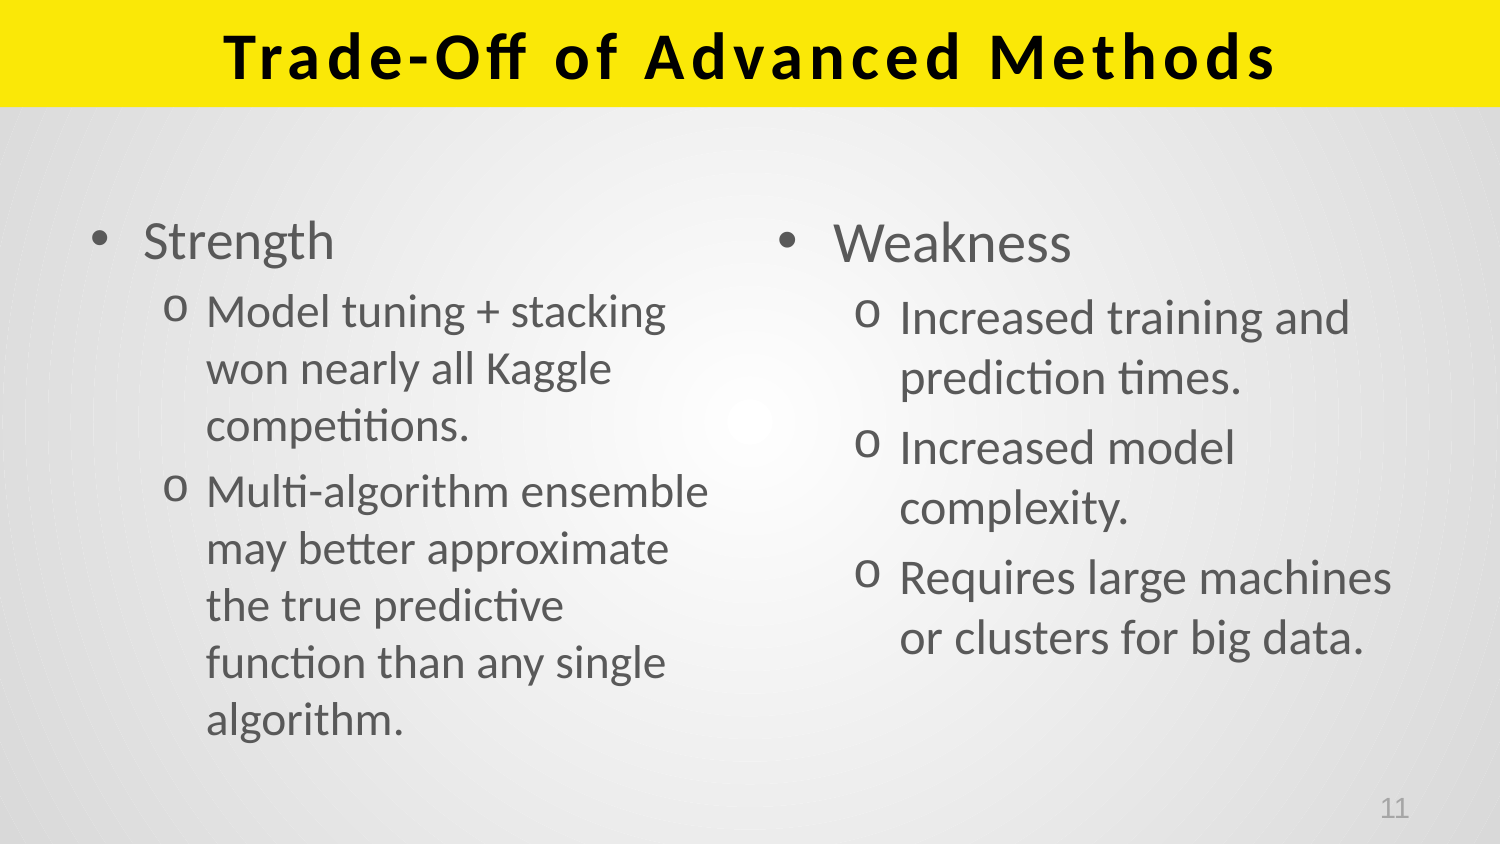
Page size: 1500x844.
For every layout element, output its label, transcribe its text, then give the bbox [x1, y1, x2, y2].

slide_number 11 [1074, 782, 1425, 827]
list Weakness Increased training and prediction times. Increased model complexity. Requires large machines or clusters for big data. [762, 196, 1425, 754]
list Strength Model tuning + stacking won nearly all Kaggle competitions. Multi-algorithm ensemble may better approximate the true predictive function than any single algorithm. [75, 196, 738, 754]
title Trade-Off of Advanced Methods [75, 0, 1425, 108]
